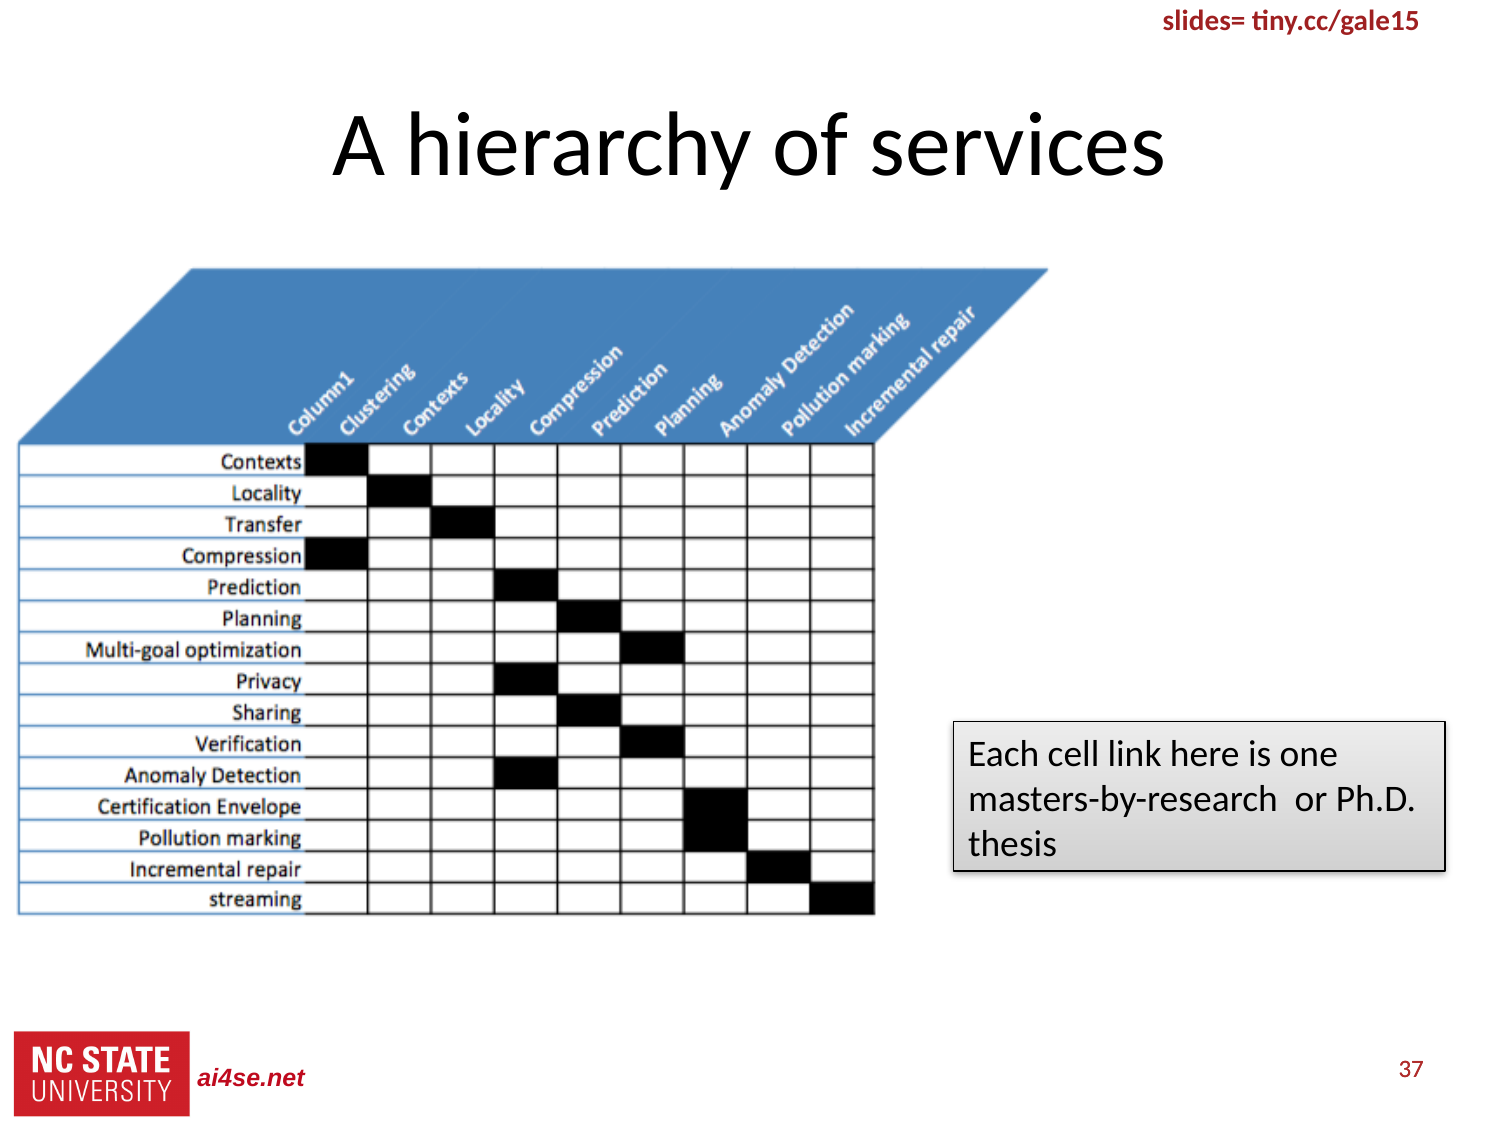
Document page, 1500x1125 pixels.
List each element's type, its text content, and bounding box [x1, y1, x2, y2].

title A hierarchy of services [75, 45, 1425, 233]
text_box Each cell link here is one masters-by-research or Ph.D. thesis [1094, 721, 1446, 872]
picture [13, 1030, 191, 1118]
picture [0, 226, 1090, 957]
